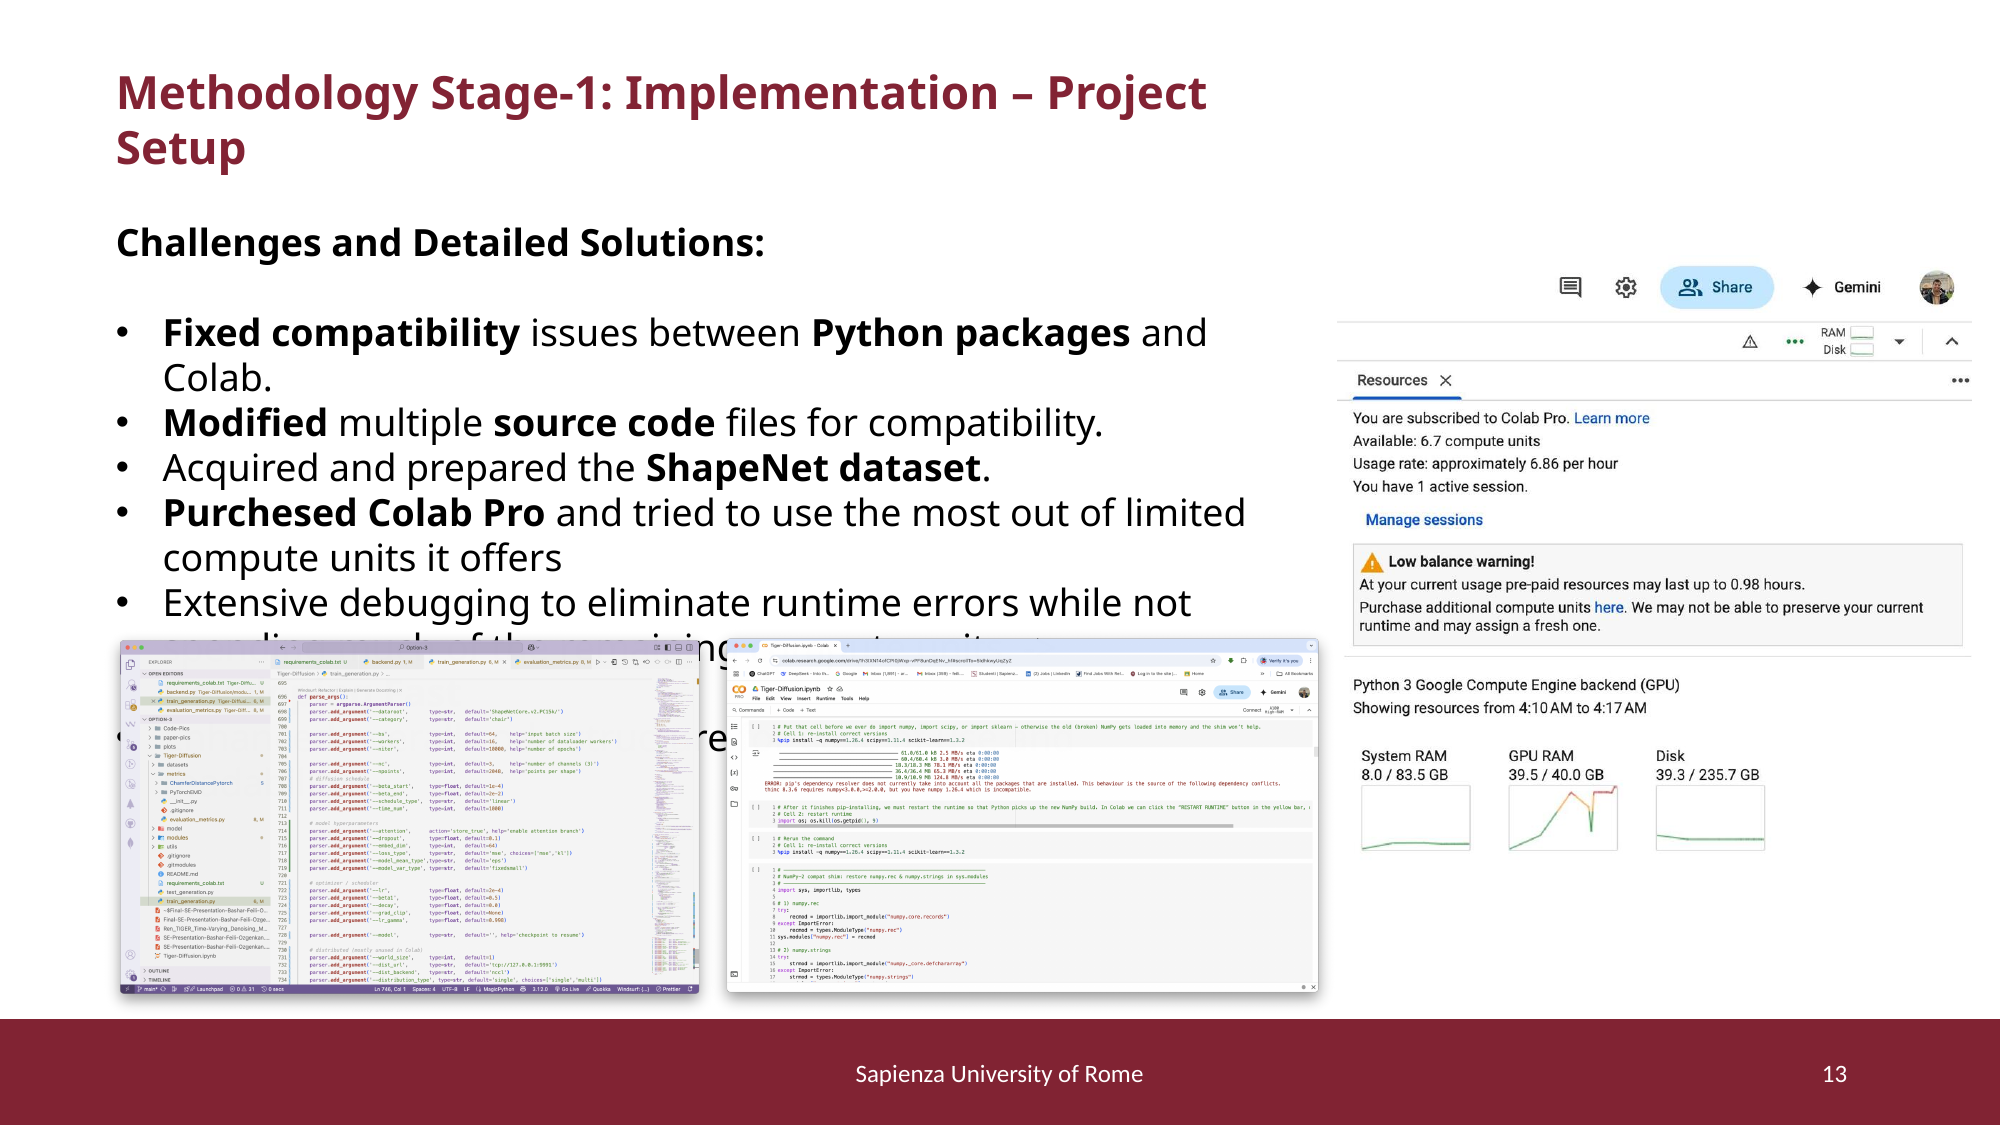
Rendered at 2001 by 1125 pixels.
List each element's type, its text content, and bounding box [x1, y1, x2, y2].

picture [0, 255, 2000, 1125]
text_box Methodology Stage-1: Implementation – Project Setup Challenges and Detailed Solutions: Fixed compatibility issues between Python packages and Colab. Modified multiple source code files for compatibility. Acquired and prepared the ShapeNet dataset. Purchesed Colab Pro and tried to use the most out of limited compute units it offers Extensive debugging to eliminate runtime errors while not spending much of the remaining compute units. -> Developing Fast Enhanced overall code structure for ease of use and readability. [101, 56, 1280, 627]
